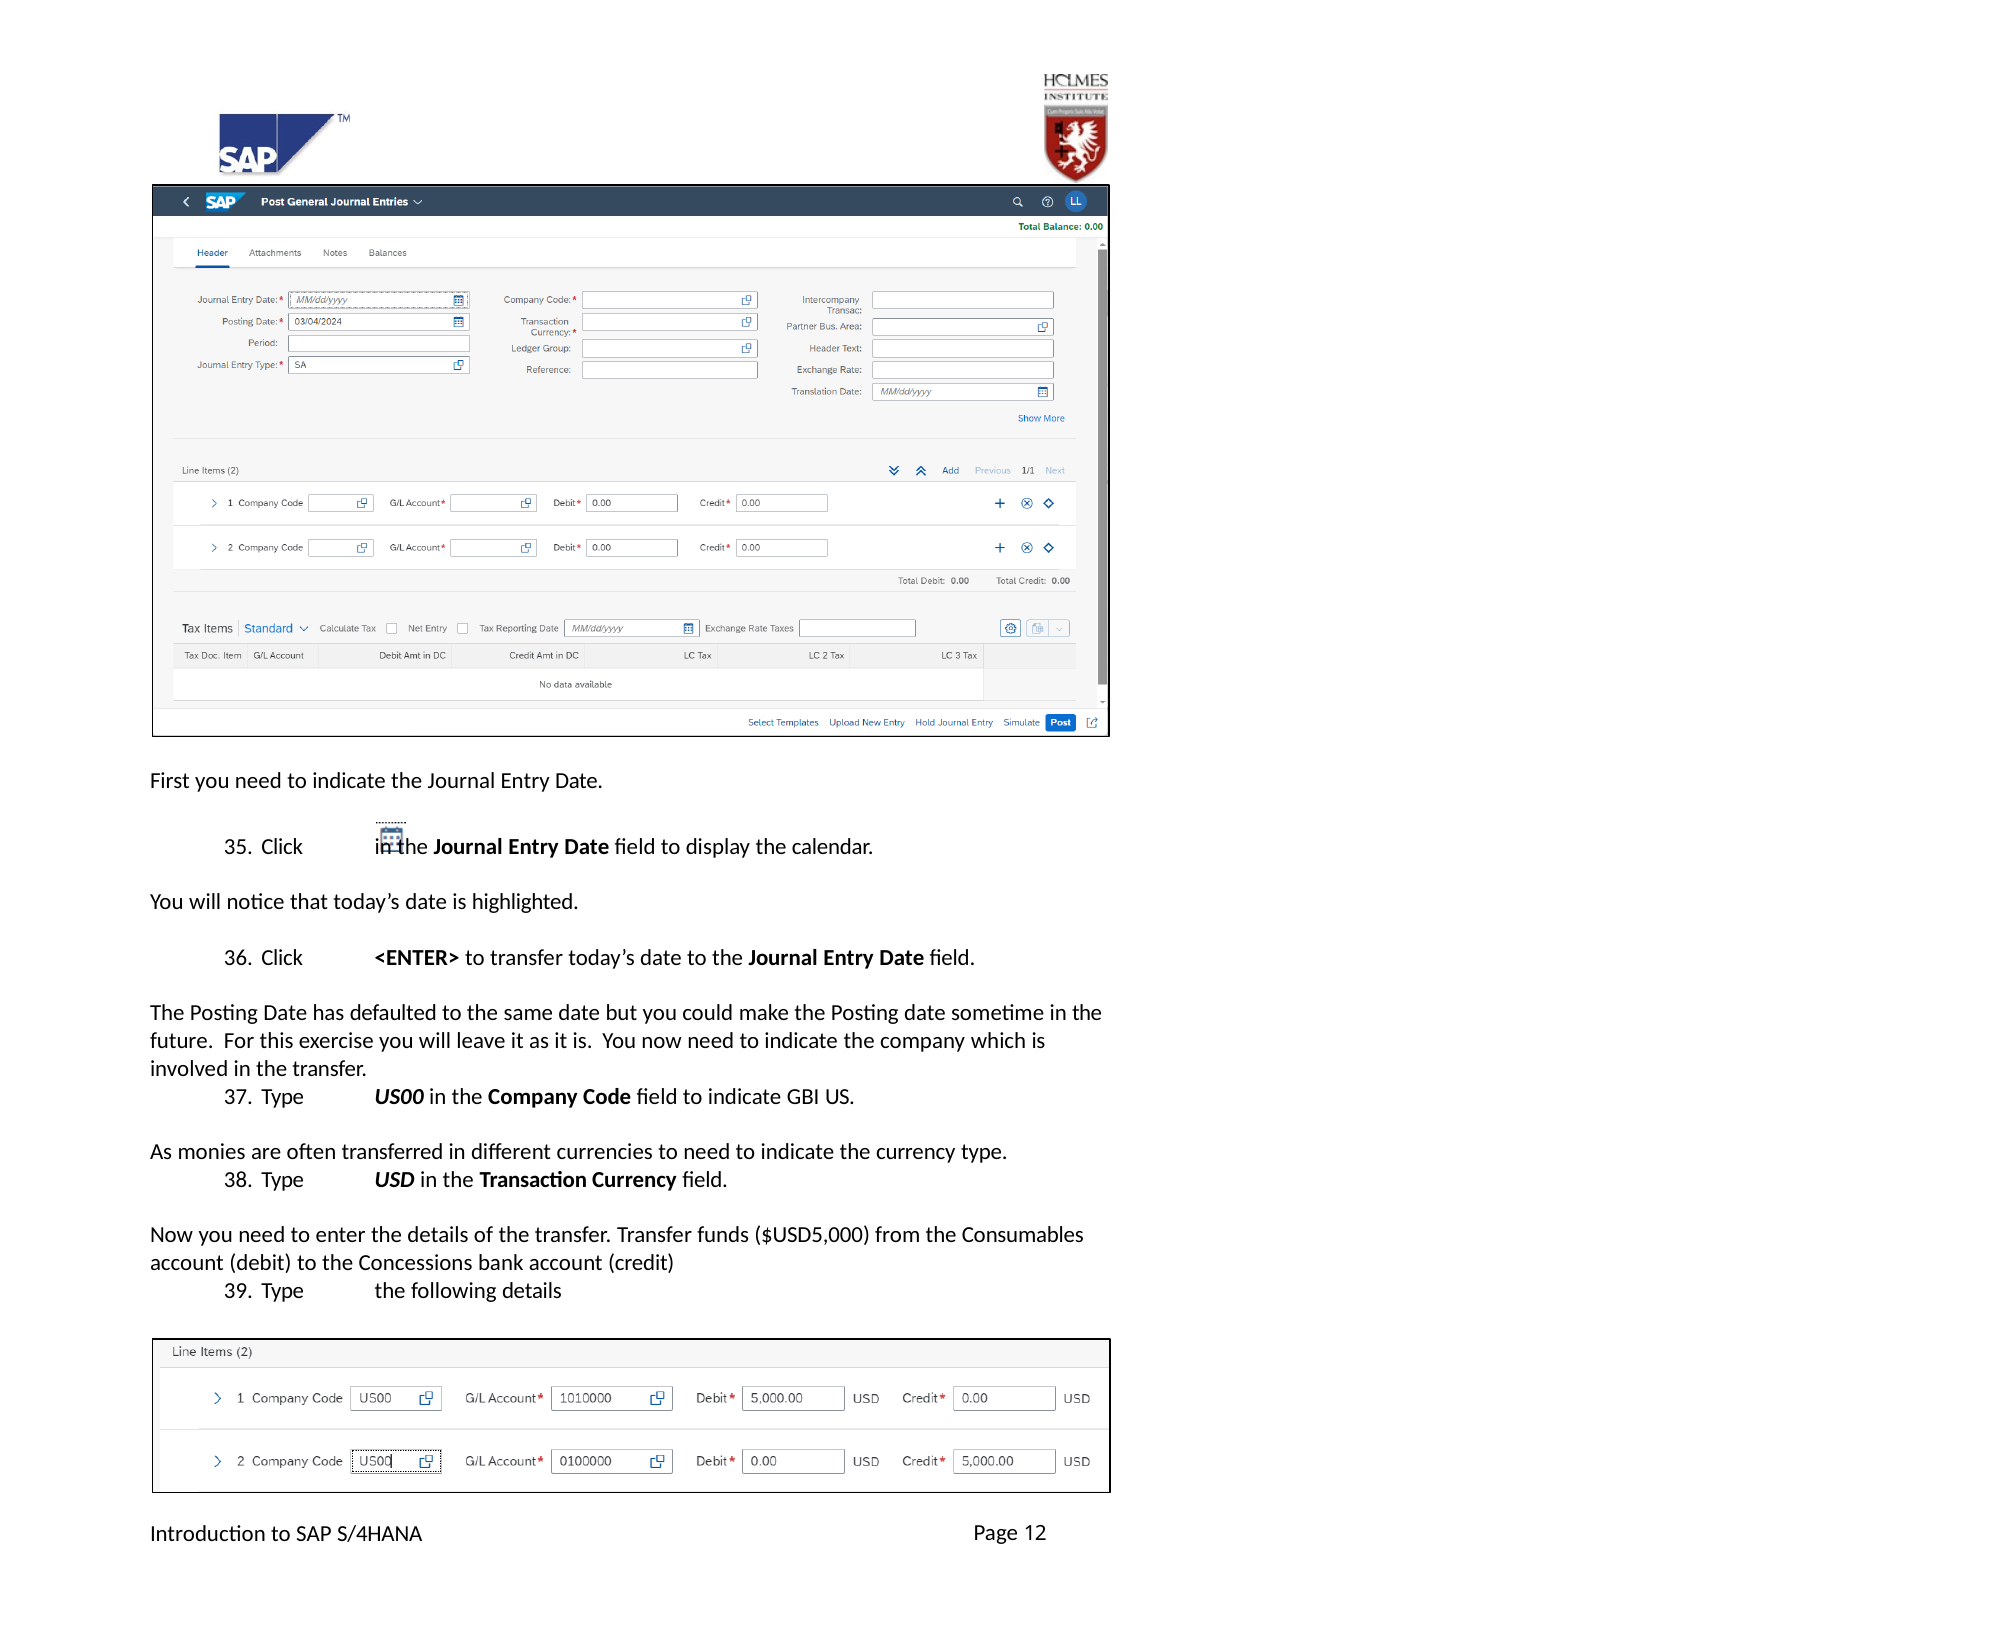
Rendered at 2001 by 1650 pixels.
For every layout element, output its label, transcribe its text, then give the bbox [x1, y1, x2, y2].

text_box First you need to indicate the Journal Entry Date. Click in the Journal Entry Date field to display the calendar. You will notice that today’s date is highlighted. Click <ENTER> to transfer today’s date to the Journal Entry Date field. The Posting Date has defaulted to the same date but you could make the Posting date sometime in the future. For this exercise you will leave it as it is. You now need to indicate the company which is involved in the transfer. Type US00 in the Company Code field to indicate GBI US. As monies are often transferred in different currencies to need to indicate the currency type. Type USD in the Transaction Currency field. Now you need to enter the details of the transfer. Transfer funds ($USD5,000) from the Consumables account (debit) to the Concessions bank account (credit) Type the following details [147, 763, 1110, 1304]
picture [376, 822, 407, 853]
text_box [151, 1338, 1111, 1494]
text_box Introduction to SAP S/4HANA [147, 1521, 427, 1546]
slide_number Page 12 [971, 1518, 1059, 1650]
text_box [151, 74, 1110, 738]
